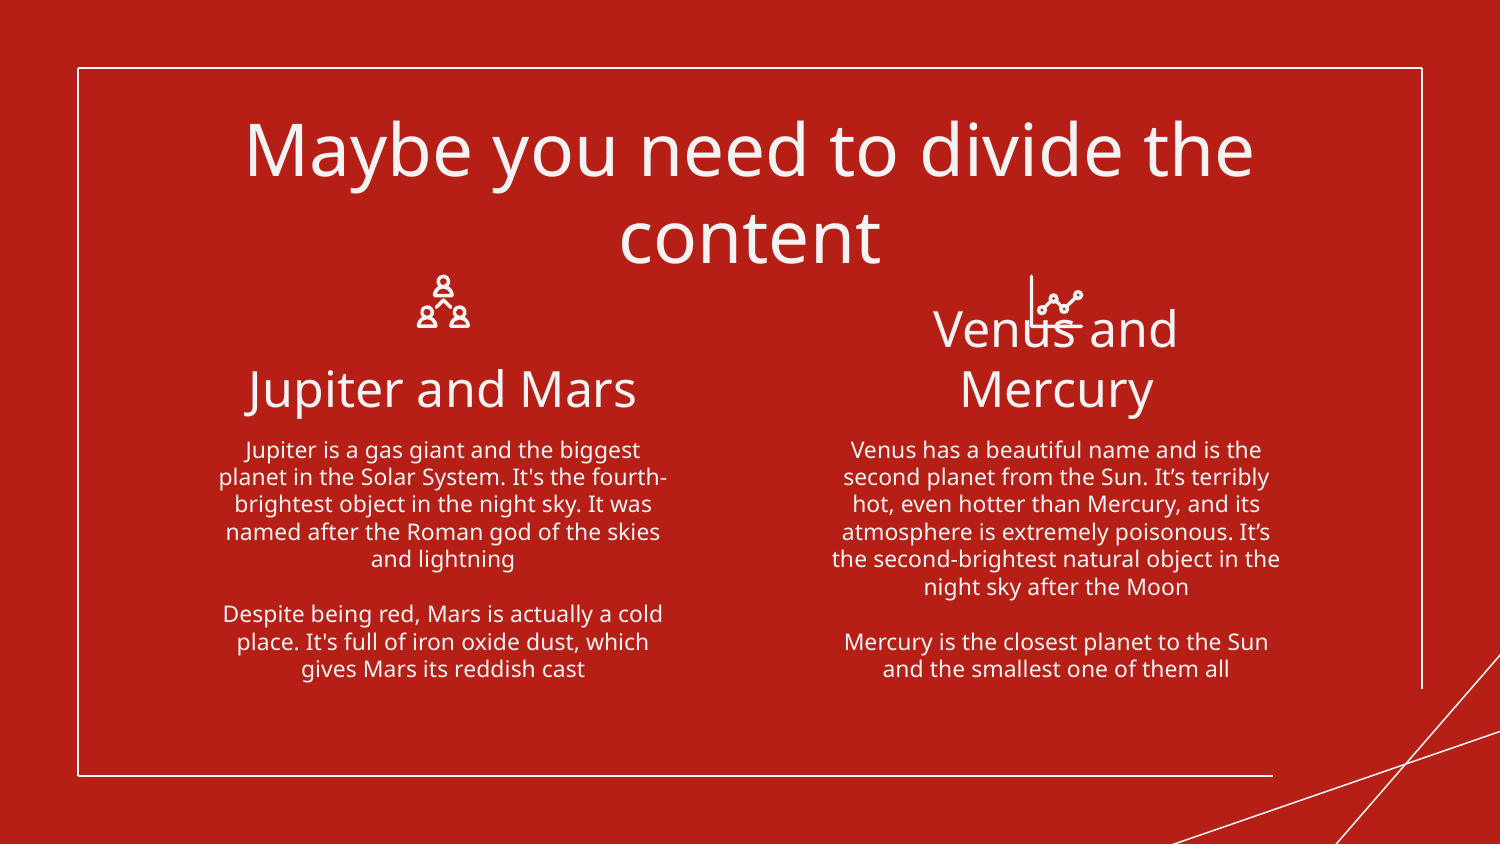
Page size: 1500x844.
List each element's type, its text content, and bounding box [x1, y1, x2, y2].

subtitle Venus has a beautiful name and is the second planet from the Sun. It’s terribly hot, even hotter than Mercury, and its atmosphere is extremely poisonous. It’s the second-brightest natural object in the night sky after the Moon Mercury is the closest planet to the Sun and the smallest one of them all [816, 433, 1297, 704]
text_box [416, 274, 471, 329]
subtitle Jupiter is a gas giant and the biggest planet in the Solar System. It's the fourth-brightest object in the night sky. It was named after the Roman god of the skies and lightning Despite being red, Mars is actually a cold place. It's full of iron oxide dust, which gives Mars its reddish cast [203, 433, 684, 704]
subtitle Jupiter and Mars [203, 352, 684, 433]
title Maybe you need to divide the content [118, 88, 1382, 183]
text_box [1029, 274, 1084, 329]
subtitle Venus and Mercury [816, 352, 1297, 433]
